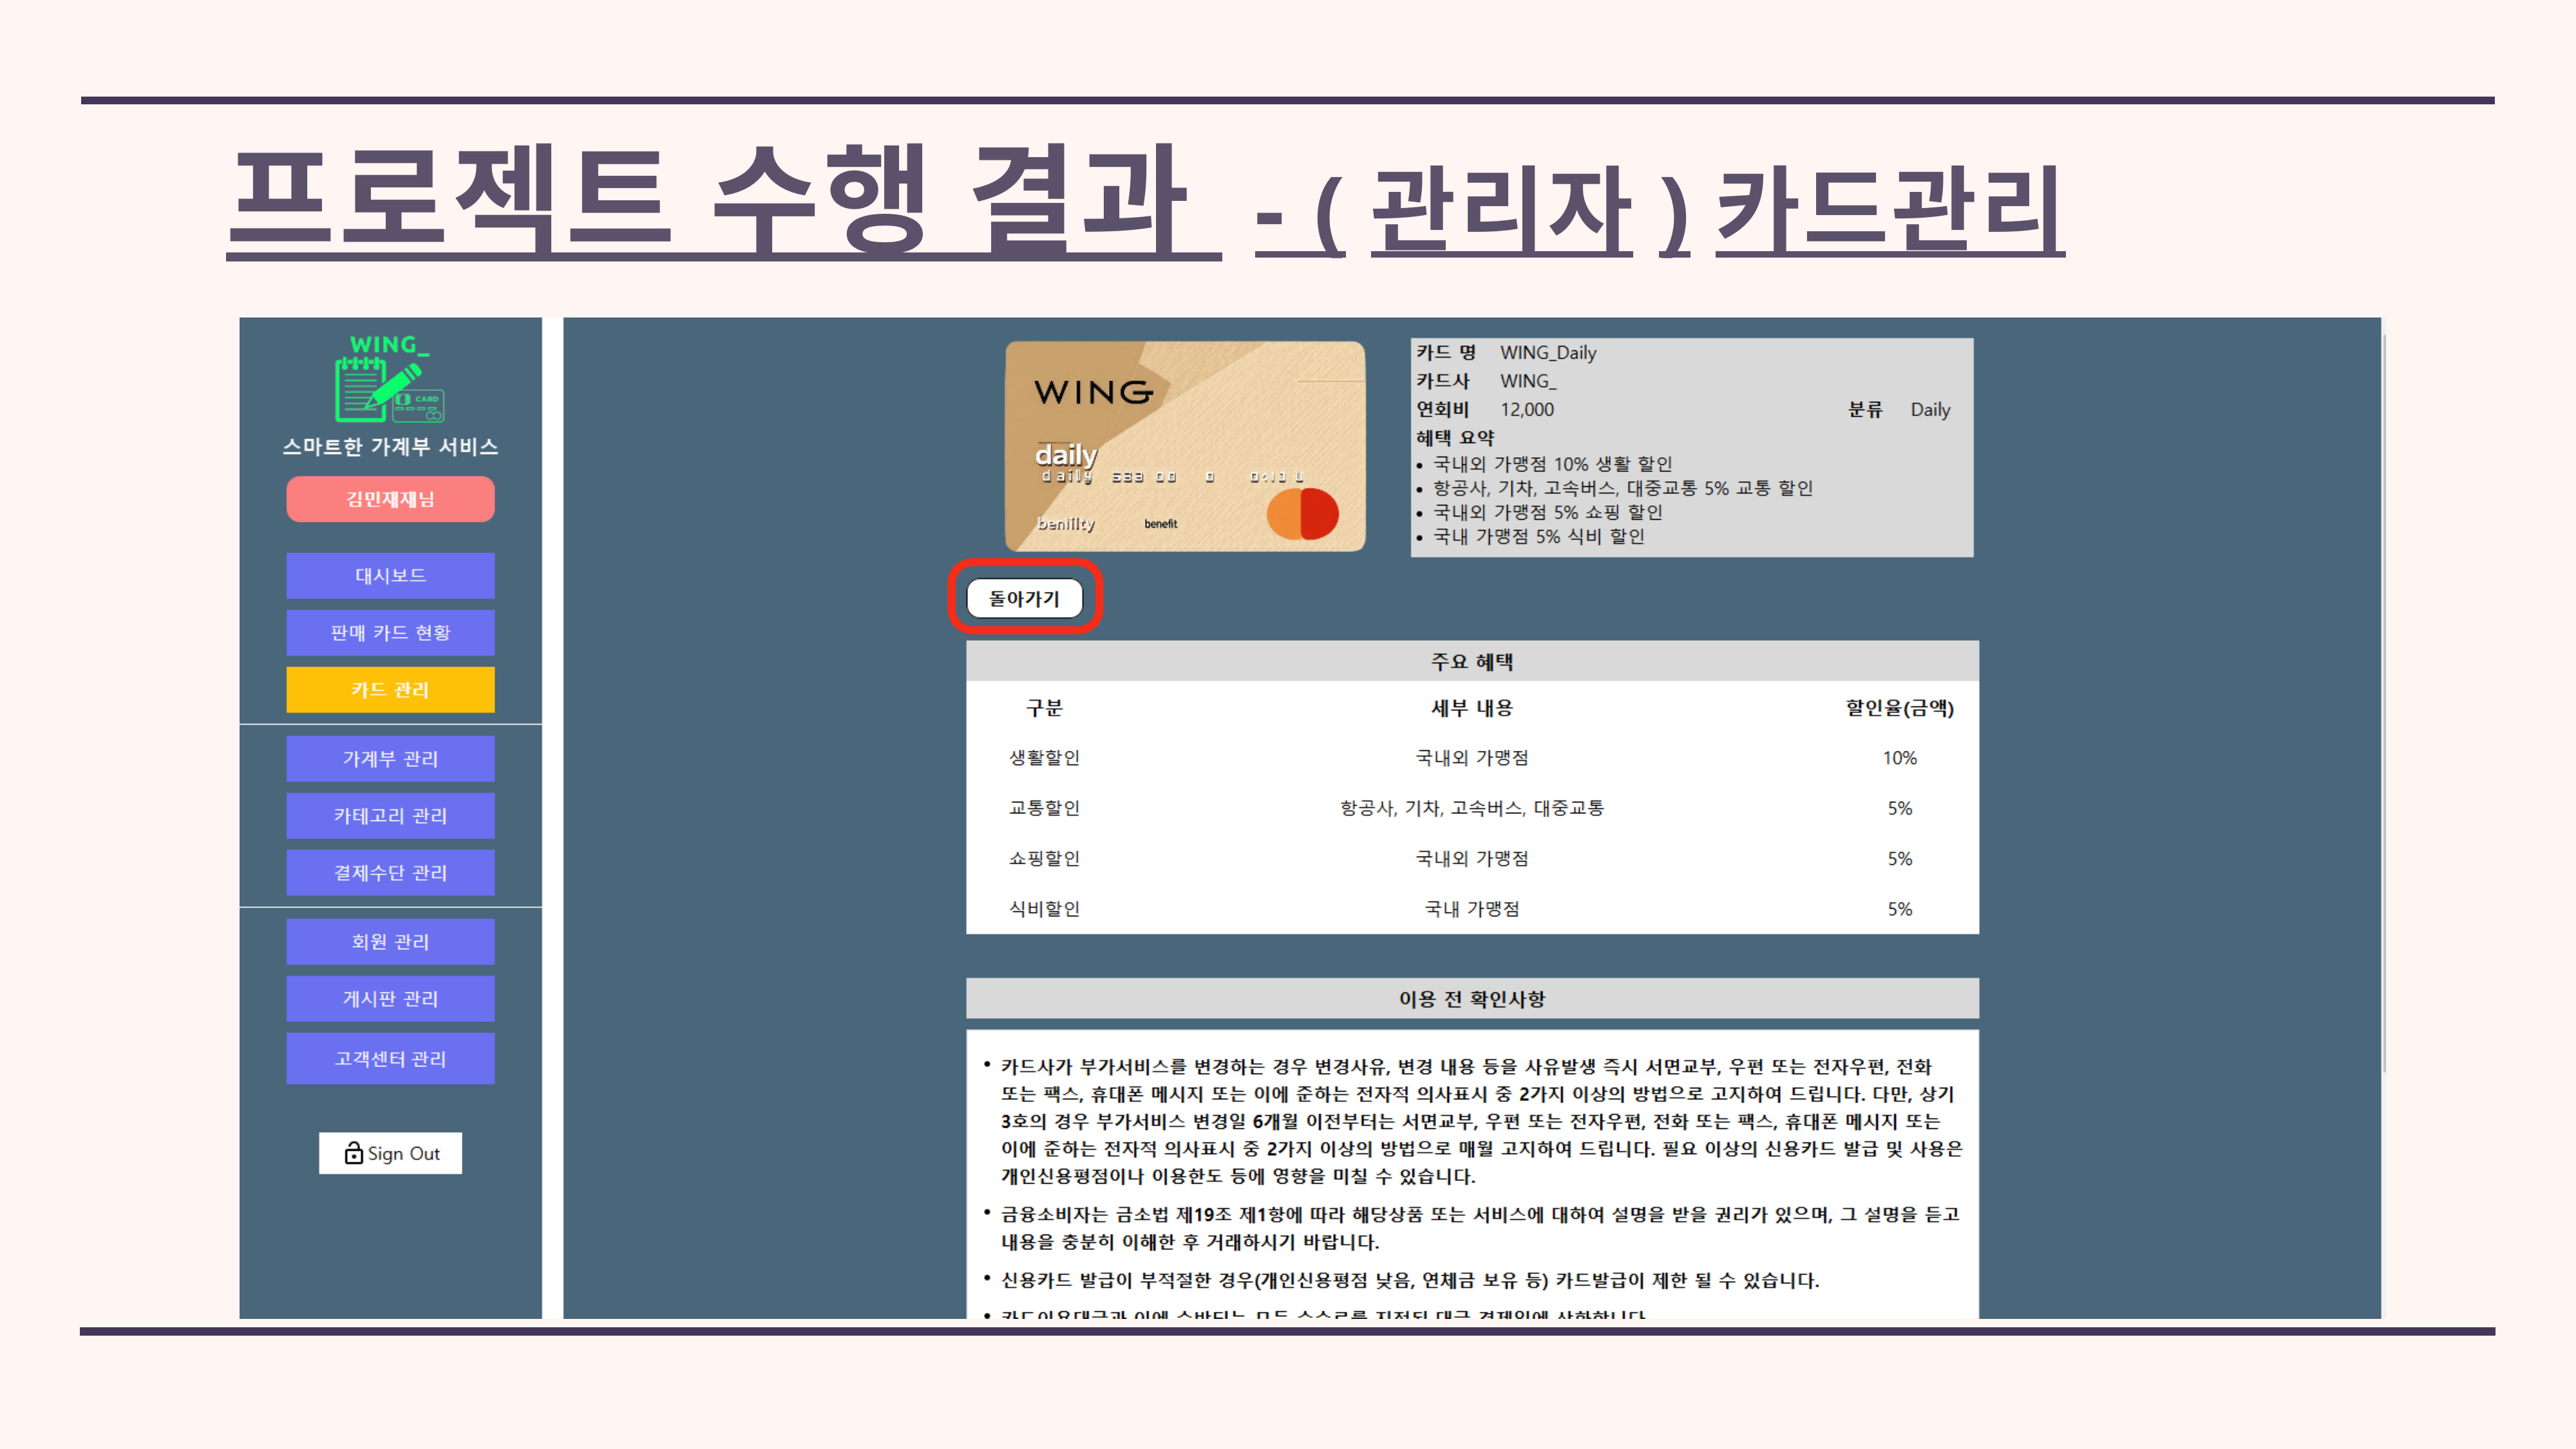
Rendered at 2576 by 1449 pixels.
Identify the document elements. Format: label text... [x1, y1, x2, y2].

picture [240, 317, 2386, 1320]
title 프로젝트 수행 결과 - (관리자)카드관리 [220, 135, 2356, 310]
